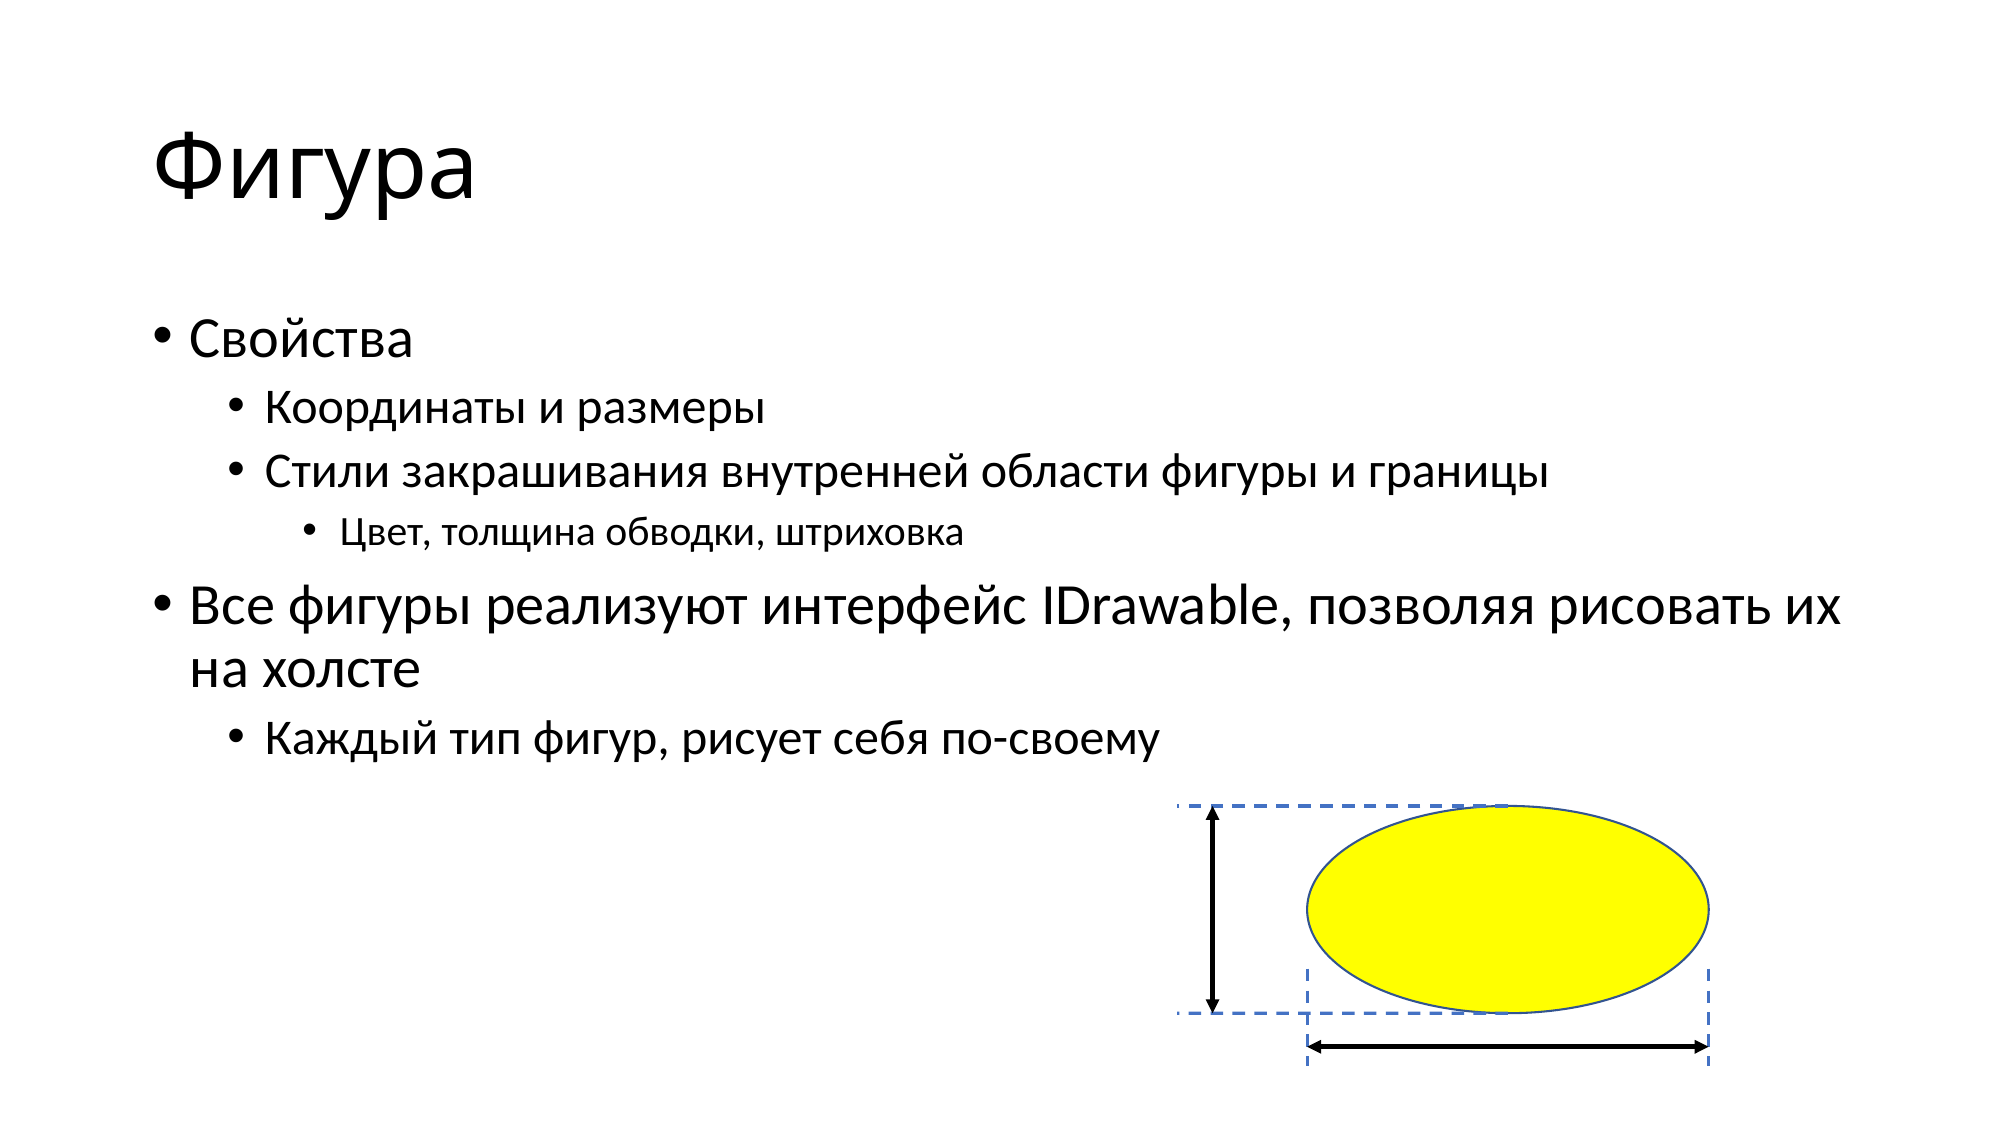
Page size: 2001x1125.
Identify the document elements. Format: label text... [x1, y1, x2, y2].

text_box [1306, 804, 1710, 1015]
list Свойства Координаты и размеры Стили закрашивания внутренней области фигуры и границы Цвет, толщина обводки, штриховка Все фигуры реализуют интерфейс IDrawable, позволяя рисовать их на холсте Каждый тип фигур, рисует себя по-своему [137, 299, 1863, 1014]
title Фигура [137, 59, 1863, 278]
